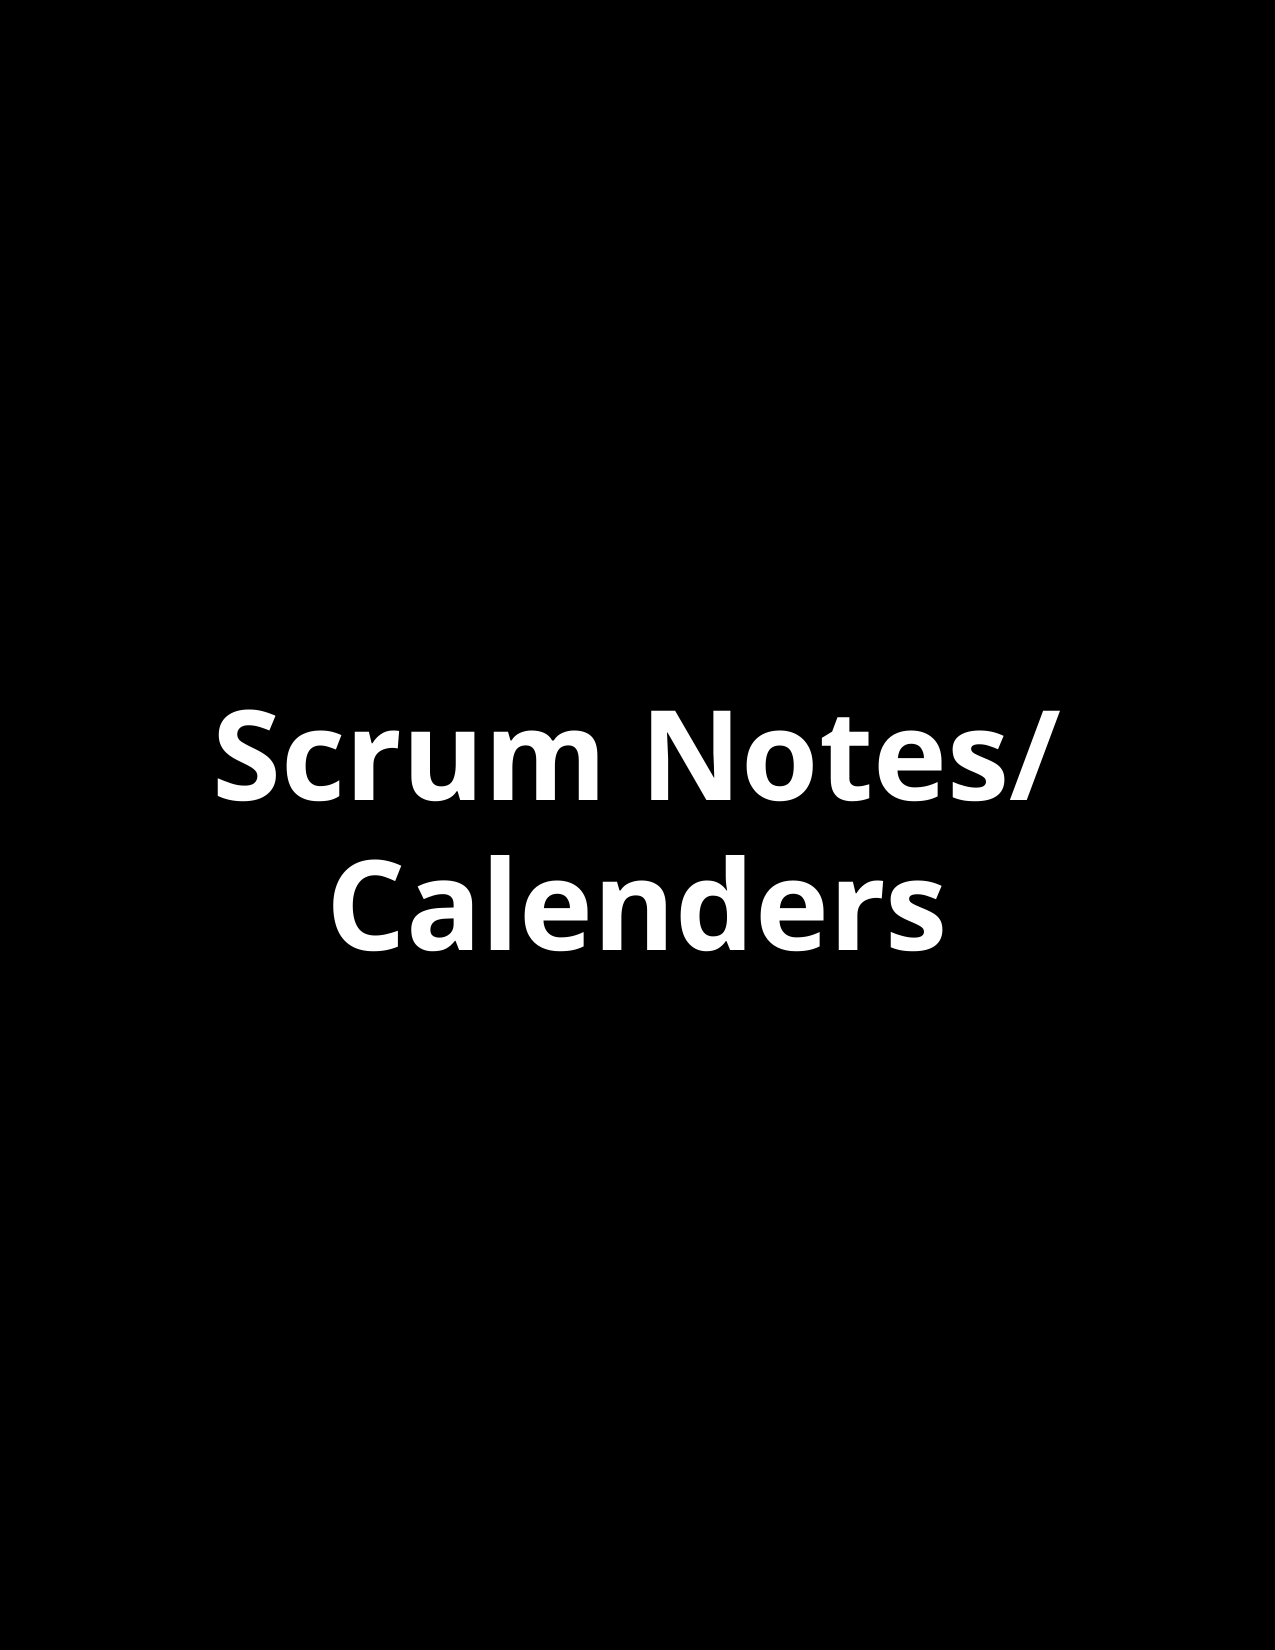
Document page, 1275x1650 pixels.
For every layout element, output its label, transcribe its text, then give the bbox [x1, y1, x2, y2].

title Scrum Notes/ Calenders [0, 665, 1275, 985]
